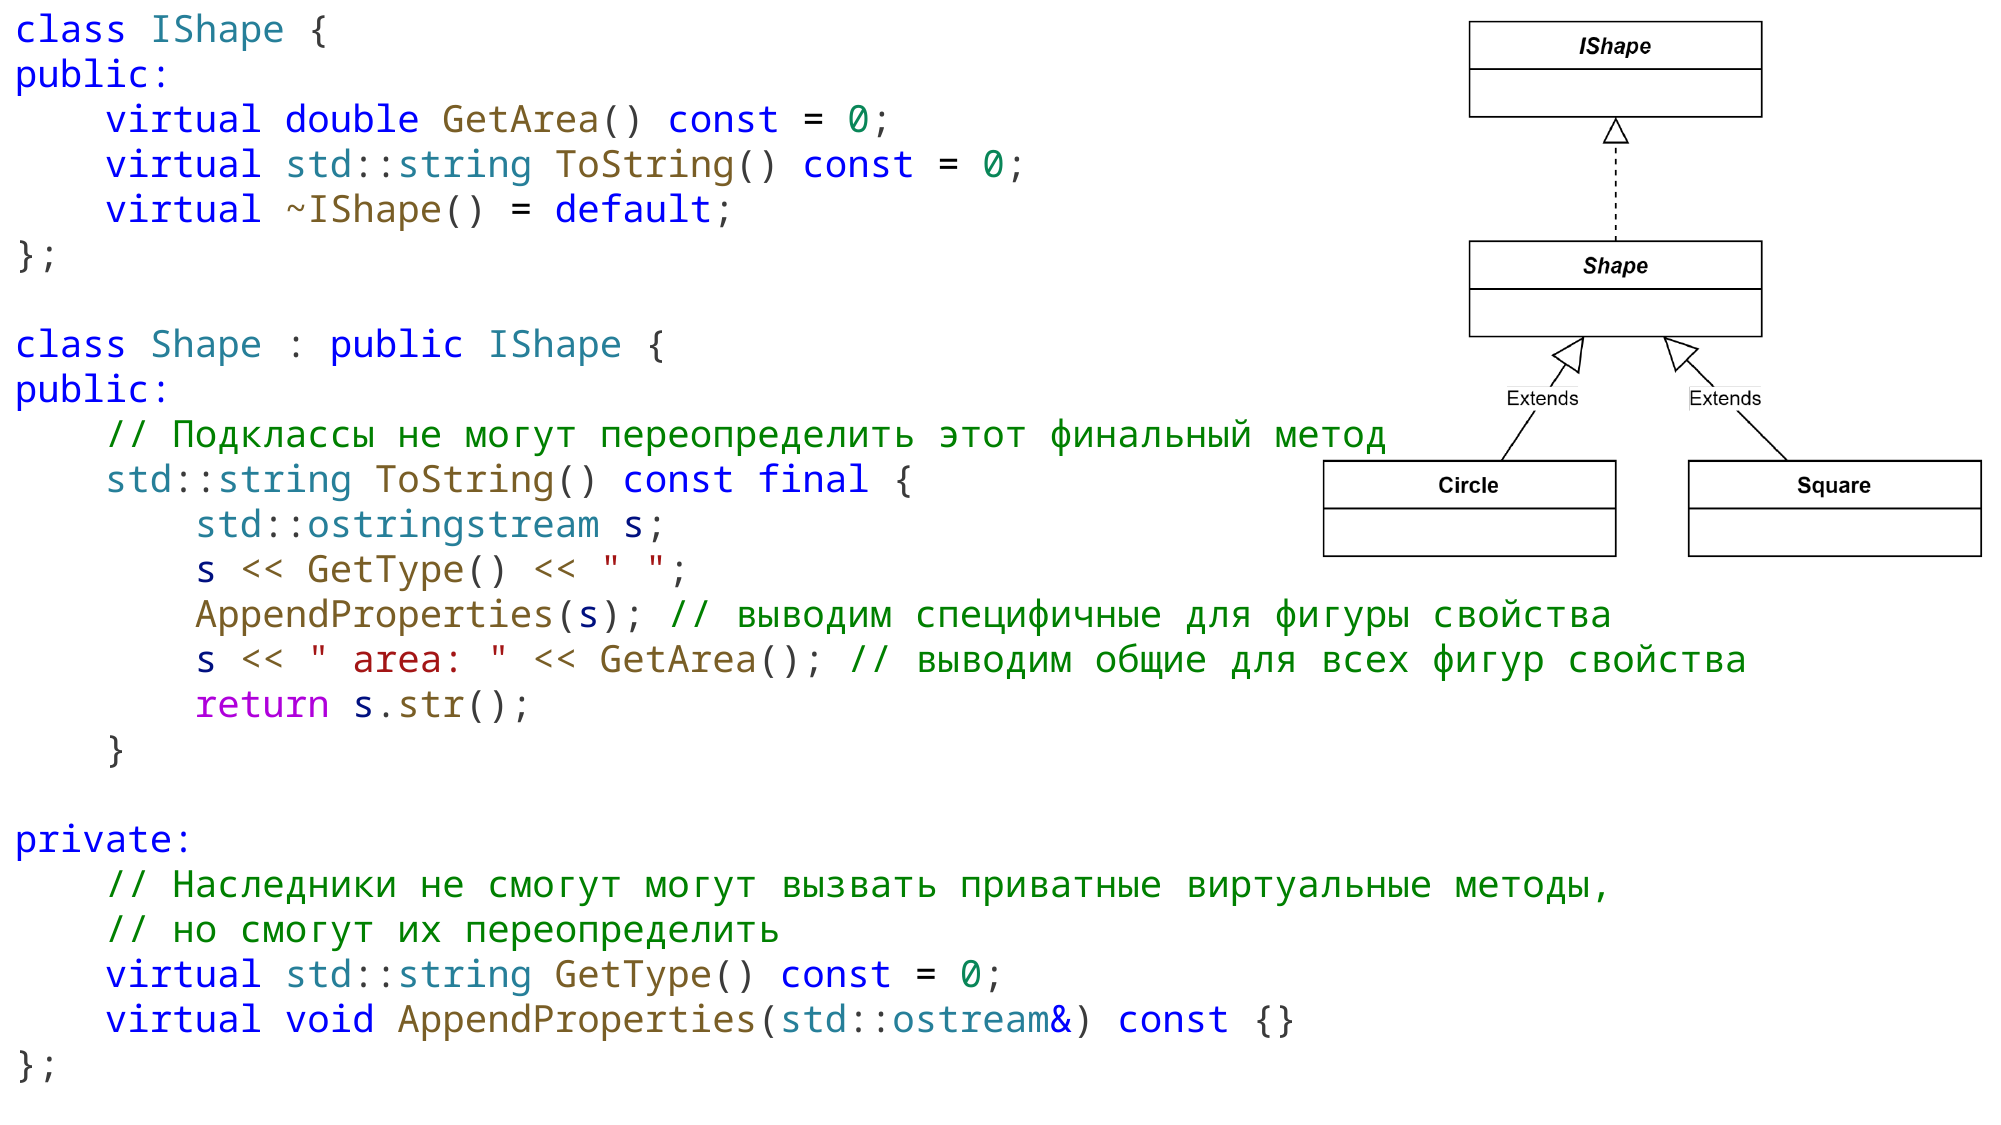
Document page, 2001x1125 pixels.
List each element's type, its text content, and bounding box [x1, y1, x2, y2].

text_box class IShape { public: virtual double GetArea() const = 0; virtual std::string ToString() const = 0; virtual ~IShape() = default; }; class Shape : public IShape { public: // Подклассы не могут переопределить этот финальный метод std::string ToString() const final { std::ostringstream s; s << GetType() << " "; AppendProperties(s); // выводим специфичные для фигуры свойства s << " area: " << GetArea(); // выводим общие для всех фигур свойства return s.str(); } private: // Наследники не смогут могут вызвать приватные виртуальные методы, // но смогут их переопределить virtual std::string GetType() const = 0; virtual void AppendProperties(std::ostream&) const {} }; [0, 0, 1993, 1093]
picture [1304, 2, 2000, 575]
